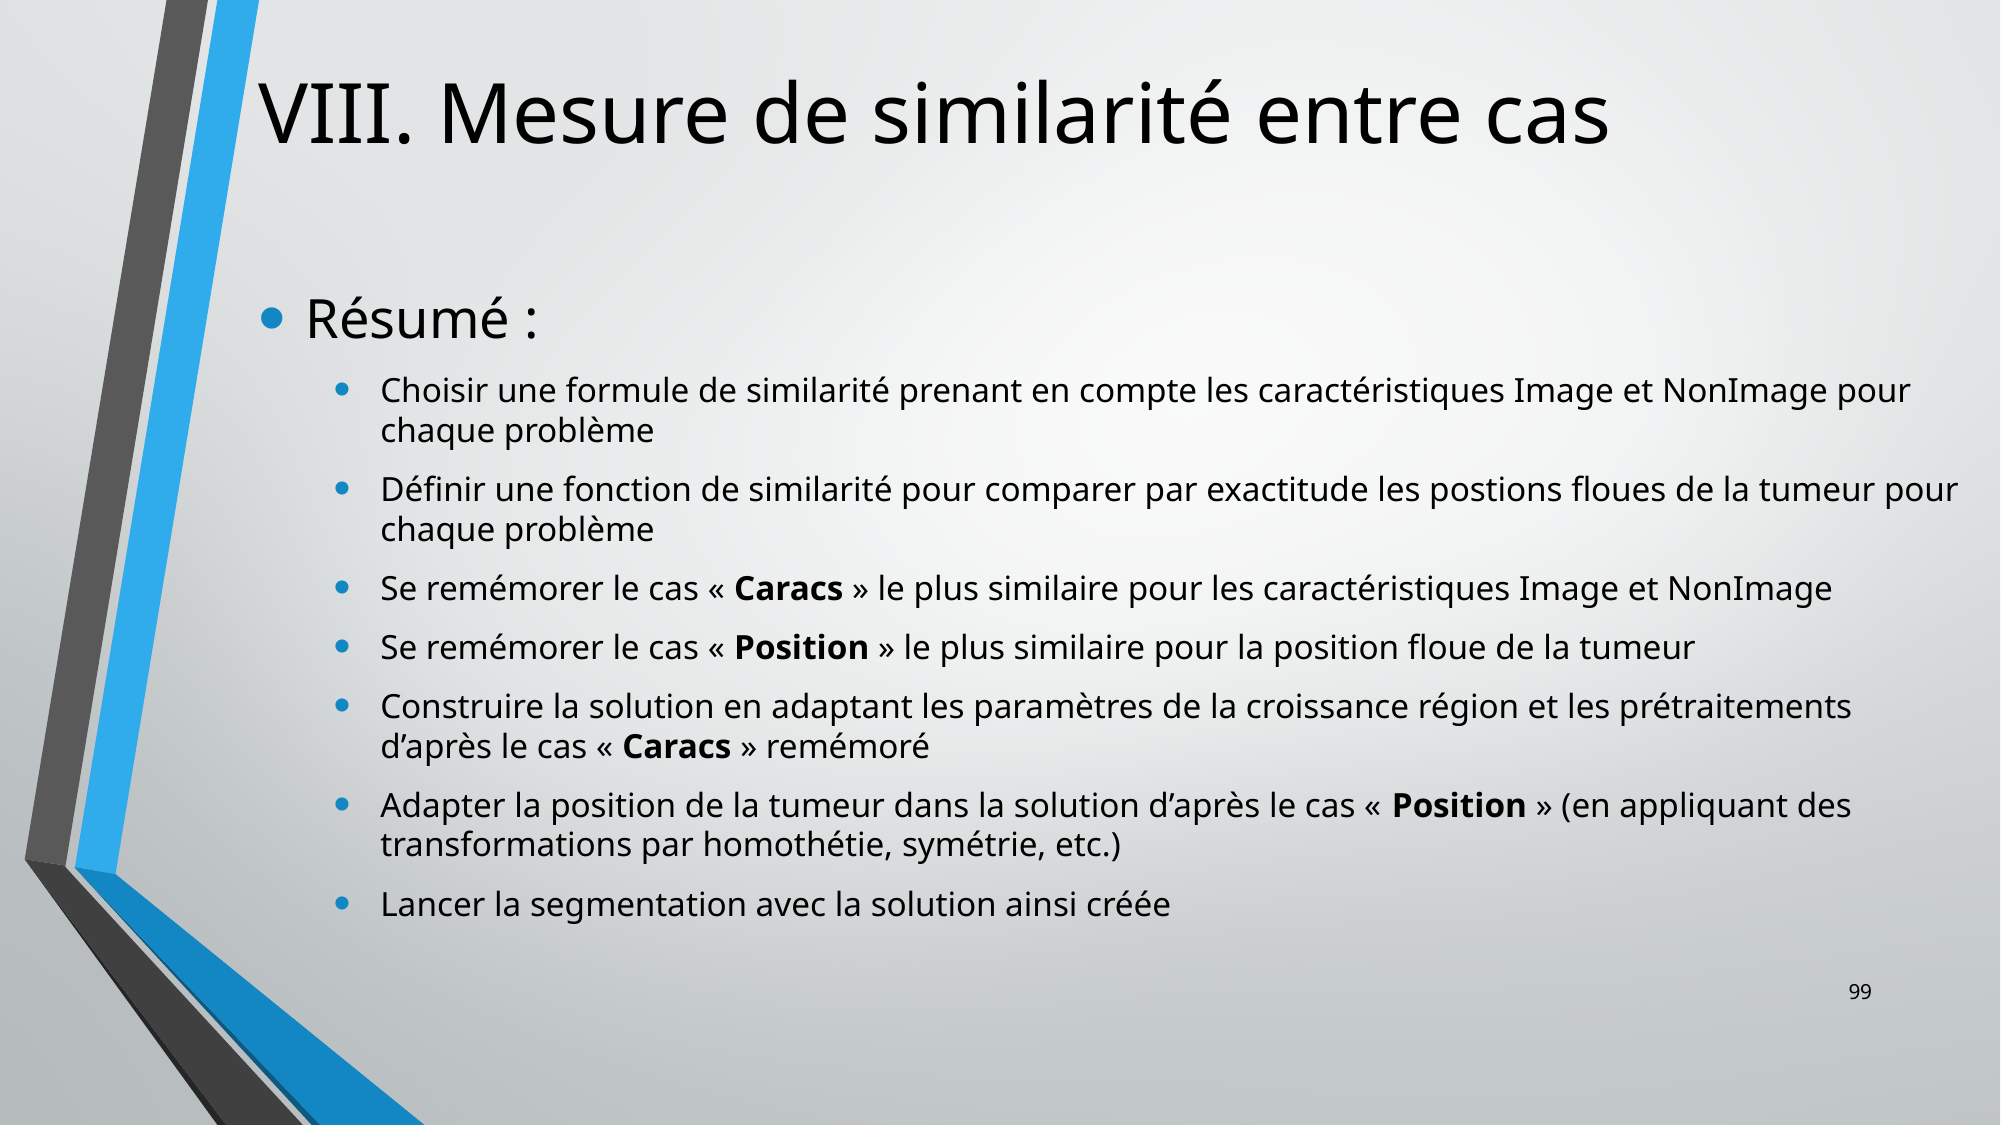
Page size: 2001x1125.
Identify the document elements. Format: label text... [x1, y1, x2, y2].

slide_number 99 [1796, 962, 1887, 1023]
list Résumé : Choisir une formule de similarité prenant en compte les caractéristiques Image et NonImage pour chaque problème Définir une fonction de similarité pour comparer par exactitude les postions floues de la tumeur pour chaque problème Se remémorer le cas « Caracs » le plus similaire pour les caractéristiques Image et NonImage Se remémorer le cas « Position » le plus similaire pour la position floue de la tumeur Construire la solution en adaptant les paramètres de la croissance région et les prétraitements d’après le cas « Caracs » remémoré Adapter la position de la tumeur dans la solution d’après le cas « Position » (en appliquant des transformations par homothétie, symétrie, etc.) Lancer la segmentation avec la solution ainsi créée [243, 188, 1979, 1023]
title VIII. Mesure de similarité entre cas [243, 51, 1887, 188]
